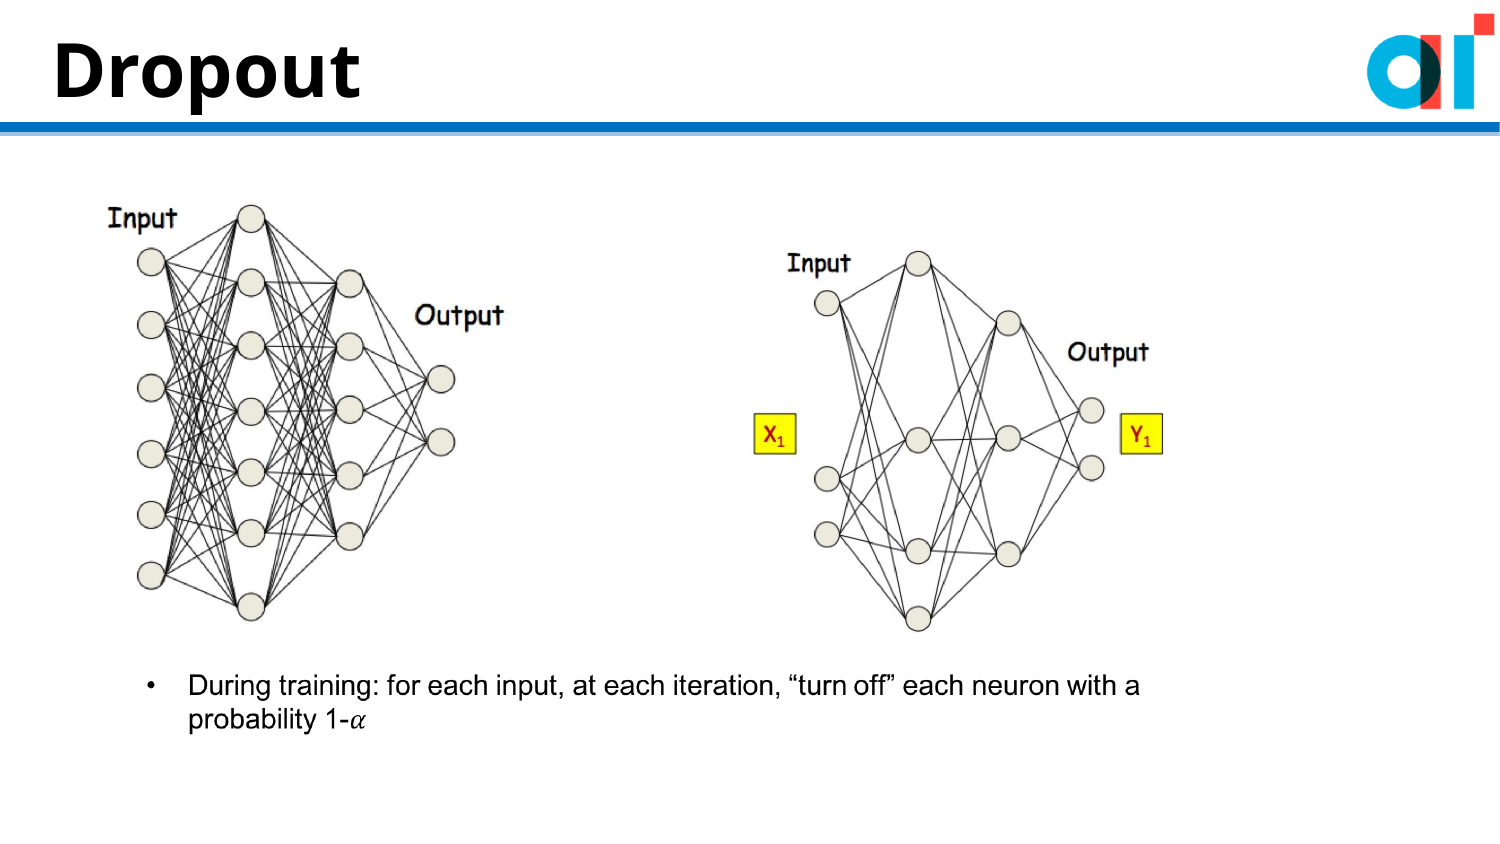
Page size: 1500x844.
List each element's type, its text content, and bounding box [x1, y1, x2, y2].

picture [1355, 0, 1500, 121]
text_box [135, 635, 1236, 844]
text_box Dropout [36, 11, 1156, 135]
picture [749, 232, 1169, 636]
picture [51, 183, 537, 636]
